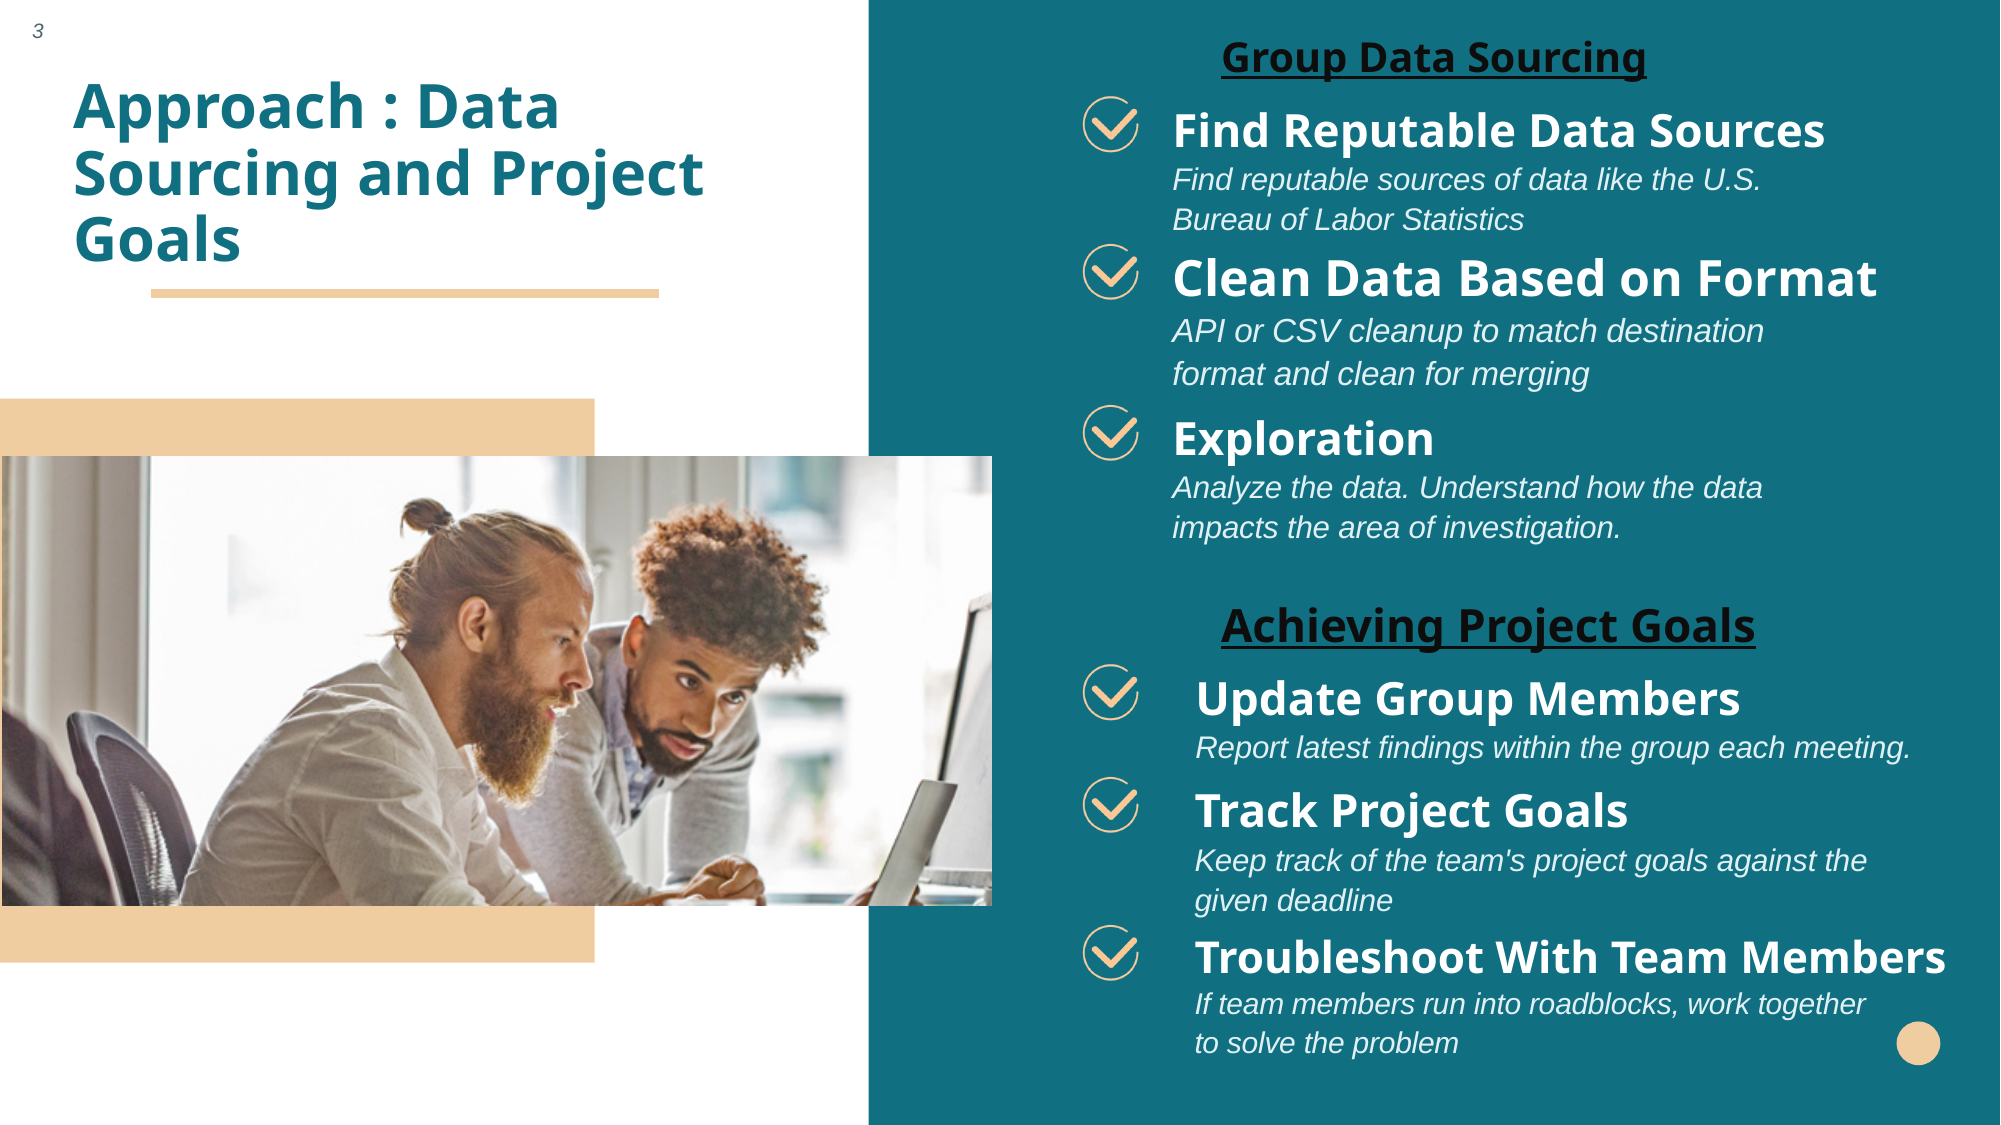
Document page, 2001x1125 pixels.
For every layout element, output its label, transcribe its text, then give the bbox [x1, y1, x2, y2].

picture [1063, 644, 1158, 740]
list Exploration Analyze the data. Understand how the data impacts the area of investigation. [1157, 396, 1924, 632]
text_box Achieving Project Goals [1205, 583, 1870, 656]
list Find Reputable Data Sources Find reputable sources of data like the U.S. Bureau of Labor Statistics [1157, 88, 1901, 233]
list Clean Data Based on Format API or CSV cleanup to match destination format and clean for merging [1157, 233, 1901, 396]
picture [2, 456, 992, 906]
title Approach : Data Sourcing and Project Goals [58, 68, 836, 282]
picture [1063, 905, 1158, 1000]
picture [1063, 757, 1158, 852]
slide_number 3 [0, 0, 59, 60]
text_box Troubleshoot With Team Members If team members run into roadblocks, work together to solve the problem [1179, 917, 1970, 1084]
text_box Track Project Goals Keep track of the team's project goals against the given deadline [1179, 769, 1970, 917]
picture [1063, 224, 1158, 319]
text_box Group Data Sourcing [1205, 18, 1693, 89]
text_box Update Group Members Report latest findings within the group each meeting. [1180, 656, 2000, 786]
picture [1063, 76, 1158, 172]
picture [1063, 385, 1158, 480]
